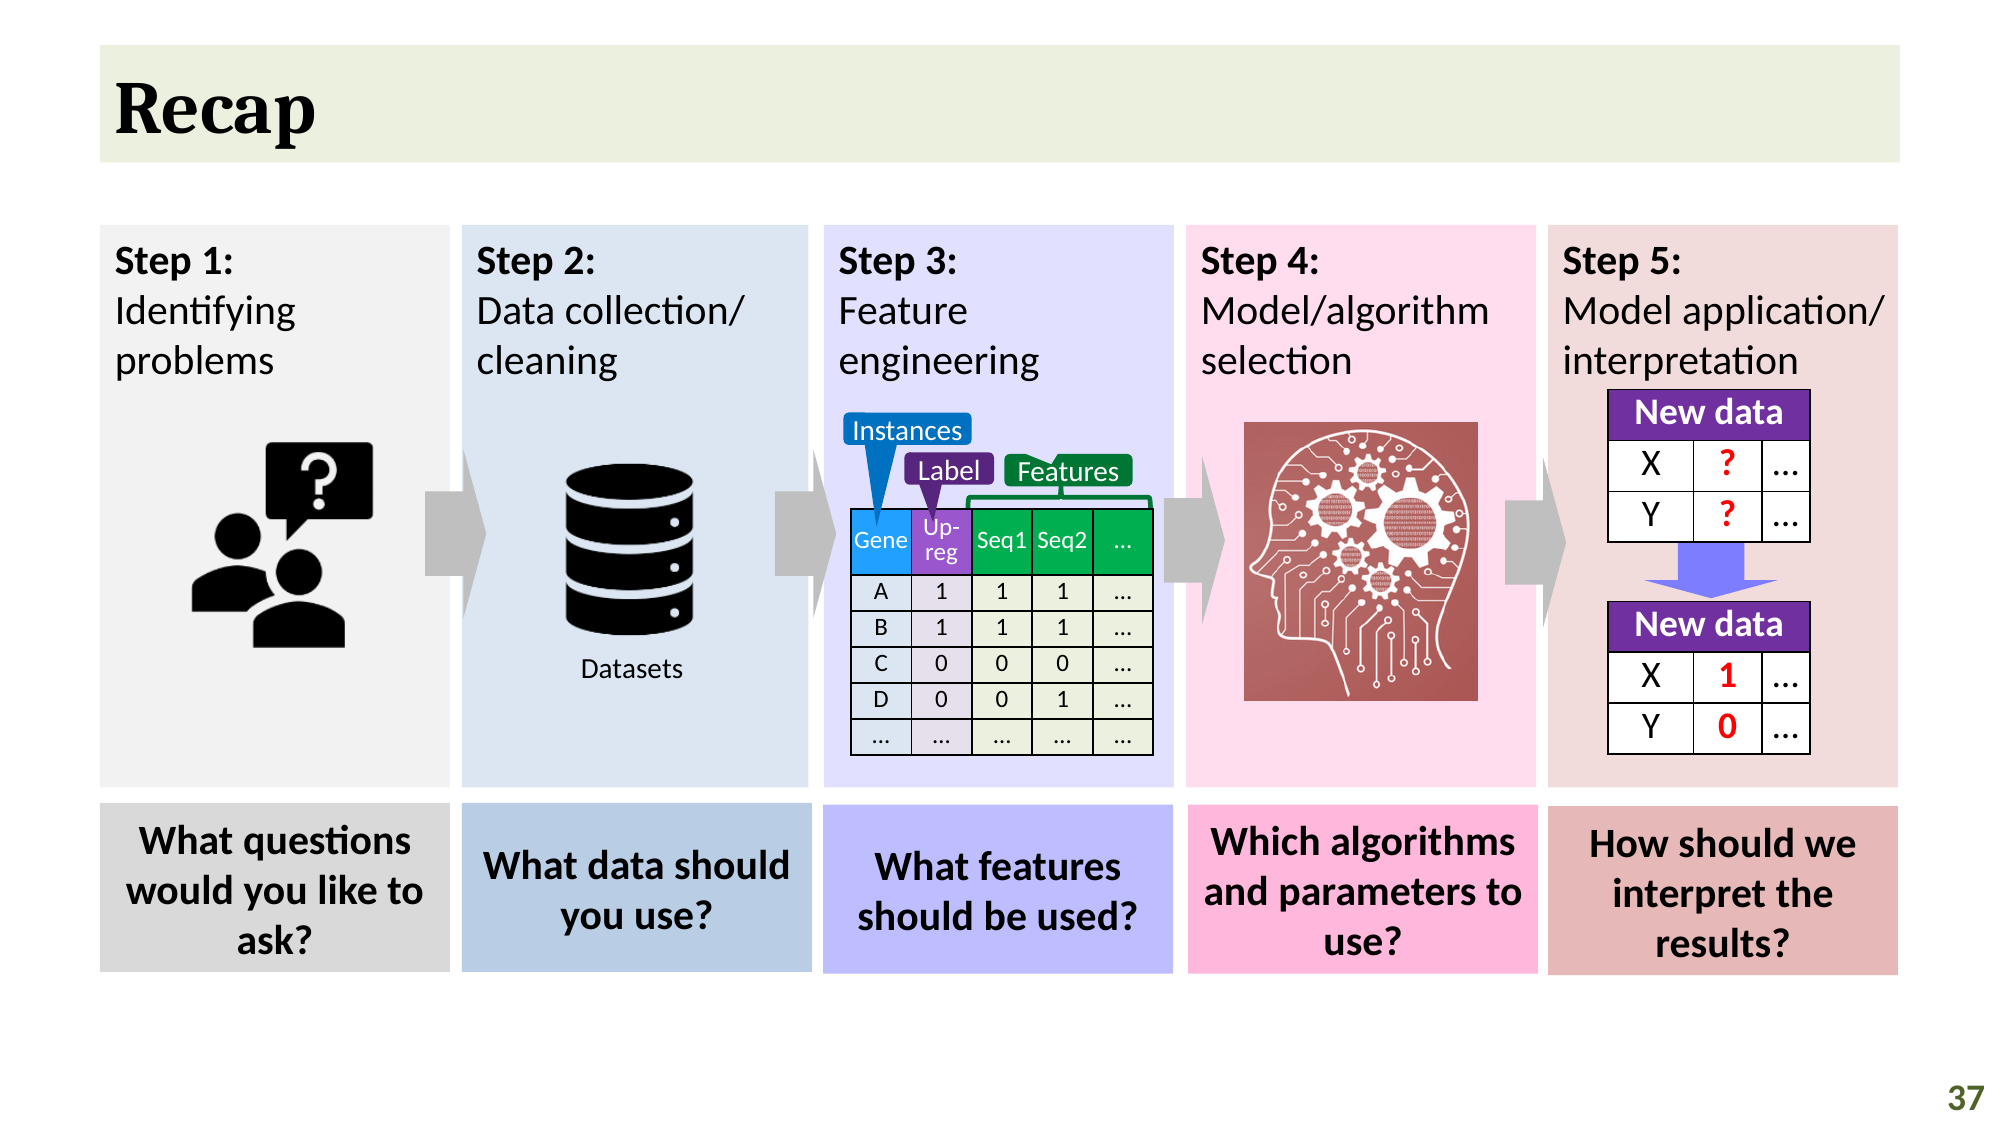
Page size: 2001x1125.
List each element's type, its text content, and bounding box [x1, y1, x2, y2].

text_box What questions would you like to ask? [98, 801, 452, 974]
slide_number 37 [1899, 1065, 2000, 1125]
table_cell B [852, 612, 911, 646]
text_box [967, 489, 1152, 508]
table_cell 0 [912, 648, 971, 682]
text_box Step 5: Model application/ interpretation [1546, 223, 1900, 790]
table_cell … [1763, 653, 1809, 702]
table_cell … [1033, 720, 1092, 754]
text_box Step 4: Model/algorithm selection [1184, 223, 1538, 790]
table_header New data [1609, 602, 1809, 651]
text_box How should we interpret the results? [1546, 804, 1900, 977]
text_box [423, 447, 489, 621]
table_cell 0 [912, 684, 971, 718]
picture [159, 422, 406, 668]
text_box Step 2: Data collection/ cleaning [460, 223, 810, 790]
table_cell 1 [1033, 576, 1092, 610]
table_cell … [1094, 612, 1152, 646]
table_cell C [852, 648, 911, 682]
table_cell … [852, 720, 911, 754]
text_box Which algorithms and parameters to use? [1186, 803, 1540, 976]
text_box What data should you use? [460, 801, 814, 974]
table_cell … [1094, 720, 1152, 754]
table_header Seq2 [1033, 510, 1092, 574]
text_box [1642, 543, 1780, 601]
table_cell … [1094, 648, 1152, 682]
table_cell 0 [973, 648, 1031, 682]
table_cell ? [1694, 492, 1761, 541]
table_cell Y [1609, 704, 1693, 753]
text_box Features [1002, 451, 1135, 489]
table_cell 1 [1694, 653, 1761, 702]
text_box [1502, 455, 1569, 630]
table_cell X [1609, 653, 1693, 702]
table_cell … [1763, 492, 1809, 541]
table_cell D [852, 684, 911, 718]
table_cell 0 [1033, 648, 1092, 682]
table_cell 0 [1694, 704, 1761, 753]
table_header Seq1 [973, 510, 1031, 574]
table_cell 1 [1033, 684, 1092, 718]
table_cell ? [1694, 441, 1761, 491]
table_header … [1094, 510, 1152, 574]
table_header Up-reg [912, 510, 971, 574]
text_box Step 1: Identifying problems [98, 223, 452, 790]
table_cell … [1763, 704, 1809, 753]
table_cell 1 [1033, 612, 1092, 646]
text_box What features should be used? [821, 803, 1175, 976]
title Recap [99, 44, 1901, 163]
text_box [1161, 453, 1228, 627]
table_cell … [1763, 441, 1809, 491]
text_box Label [902, 450, 997, 525]
text_box [773, 447, 839, 621]
table_cell X [1609, 441, 1693, 491]
picture [1244, 422, 1479, 701]
table_header Gene [852, 510, 911, 574]
text_box Datasets [563, 665, 701, 692]
table_cell … [1094, 684, 1152, 718]
table_cell … [1094, 576, 1152, 610]
table_cell … [973, 720, 1031, 754]
table_header New data [1609, 390, 1809, 440]
table_cell 0 [973, 684, 1031, 718]
table_cell 1 [973, 612, 1031, 646]
picture [521, 441, 738, 658]
table_cell 1 [912, 576, 971, 610]
text_box Step 3: Feature engineering [822, 223, 1176, 790]
table_cell … [912, 720, 971, 754]
table_cell 1 [973, 576, 1031, 610]
table_cell A [852, 576, 911, 610]
table_cell Y [1609, 492, 1693, 541]
table_cell 1 [912, 612, 971, 646]
text_box Instances [841, 410, 974, 530]
